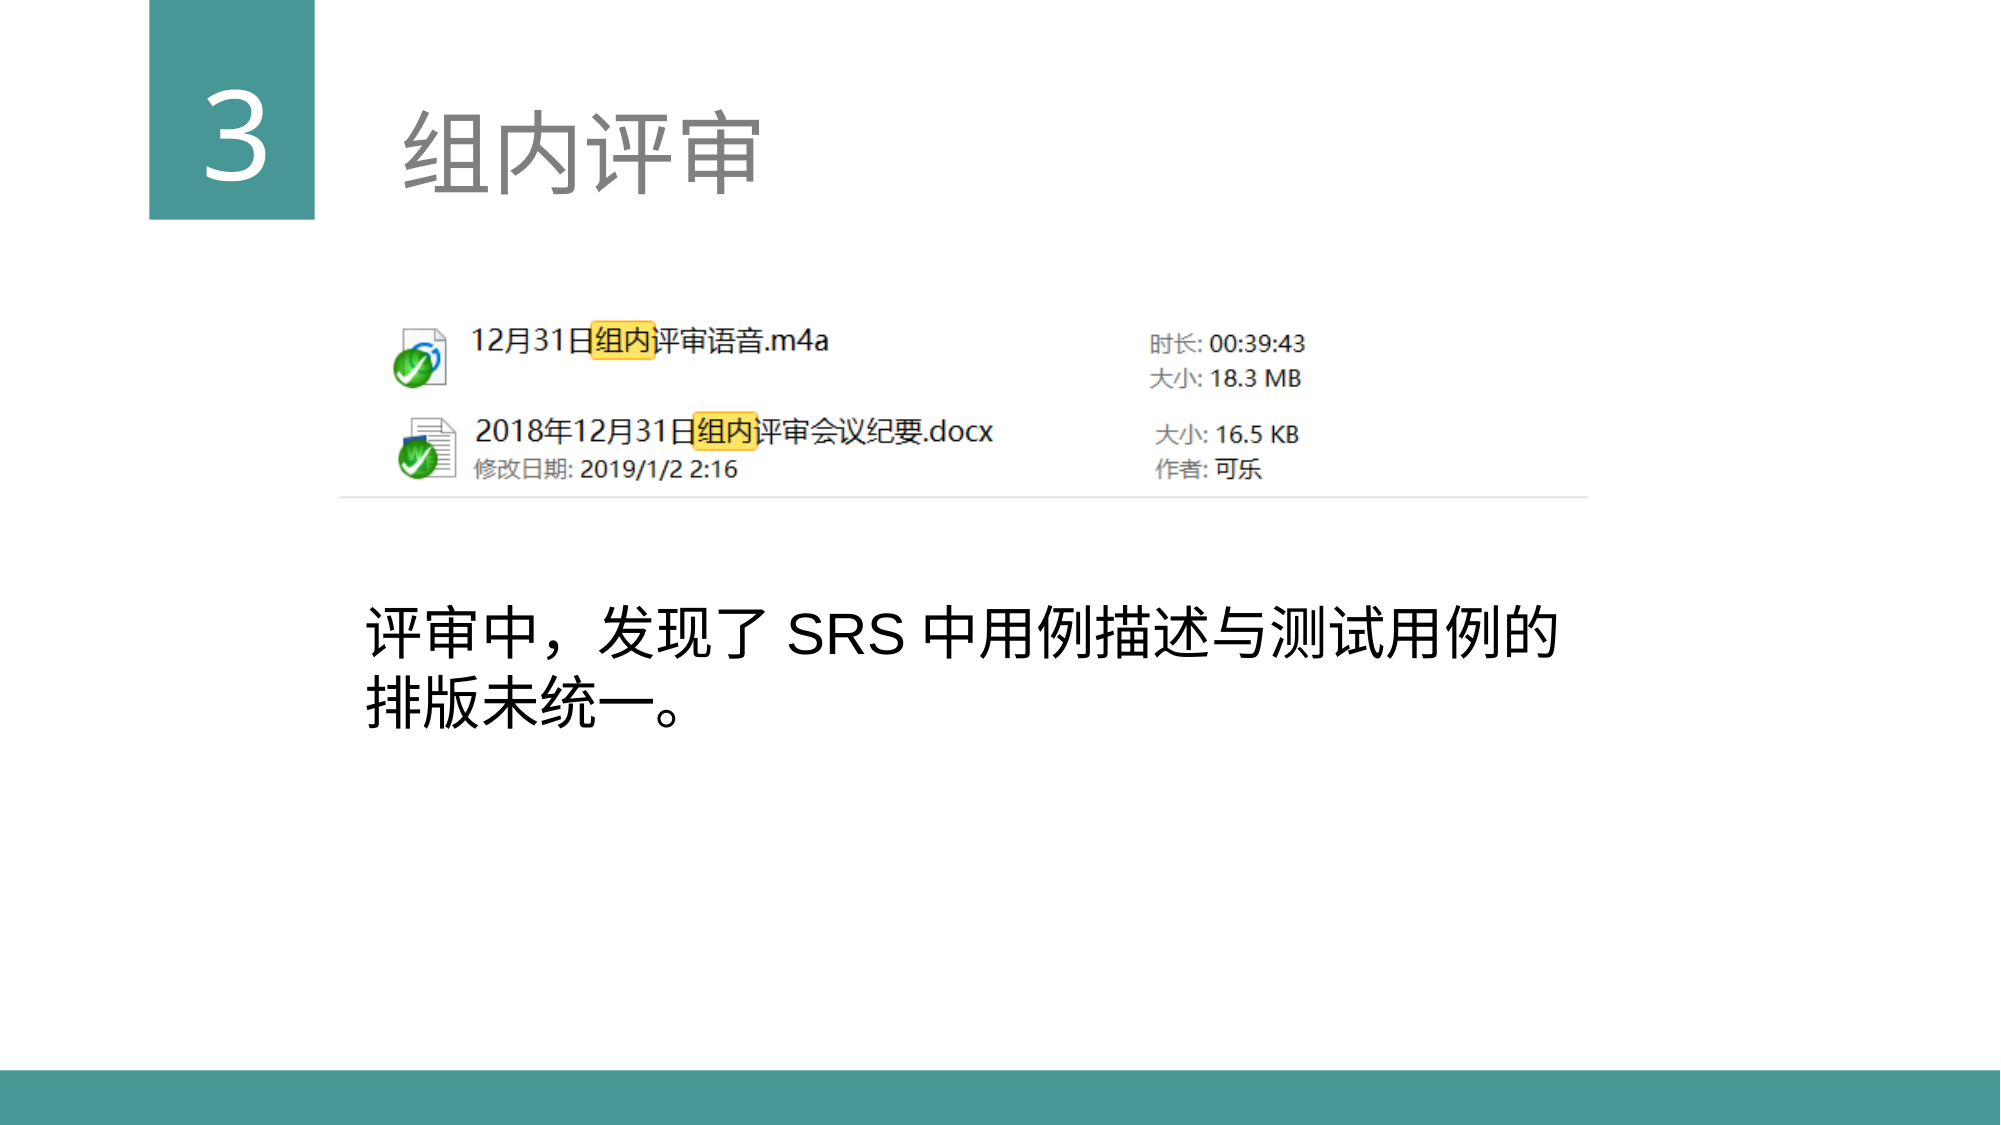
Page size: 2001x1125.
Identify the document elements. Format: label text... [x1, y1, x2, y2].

text_box 组内评审 [385, 88, 1426, 214]
text_box [0, 1070, 2000, 1125]
text_box 评审中，发现了SRS中用例描述与测试用例的排版未统一。 [349, 588, 1578, 744]
text_box 3 [154, 48, 320, 213]
picture [302, 302, 1603, 503]
text_box [149, 0, 315, 220]
